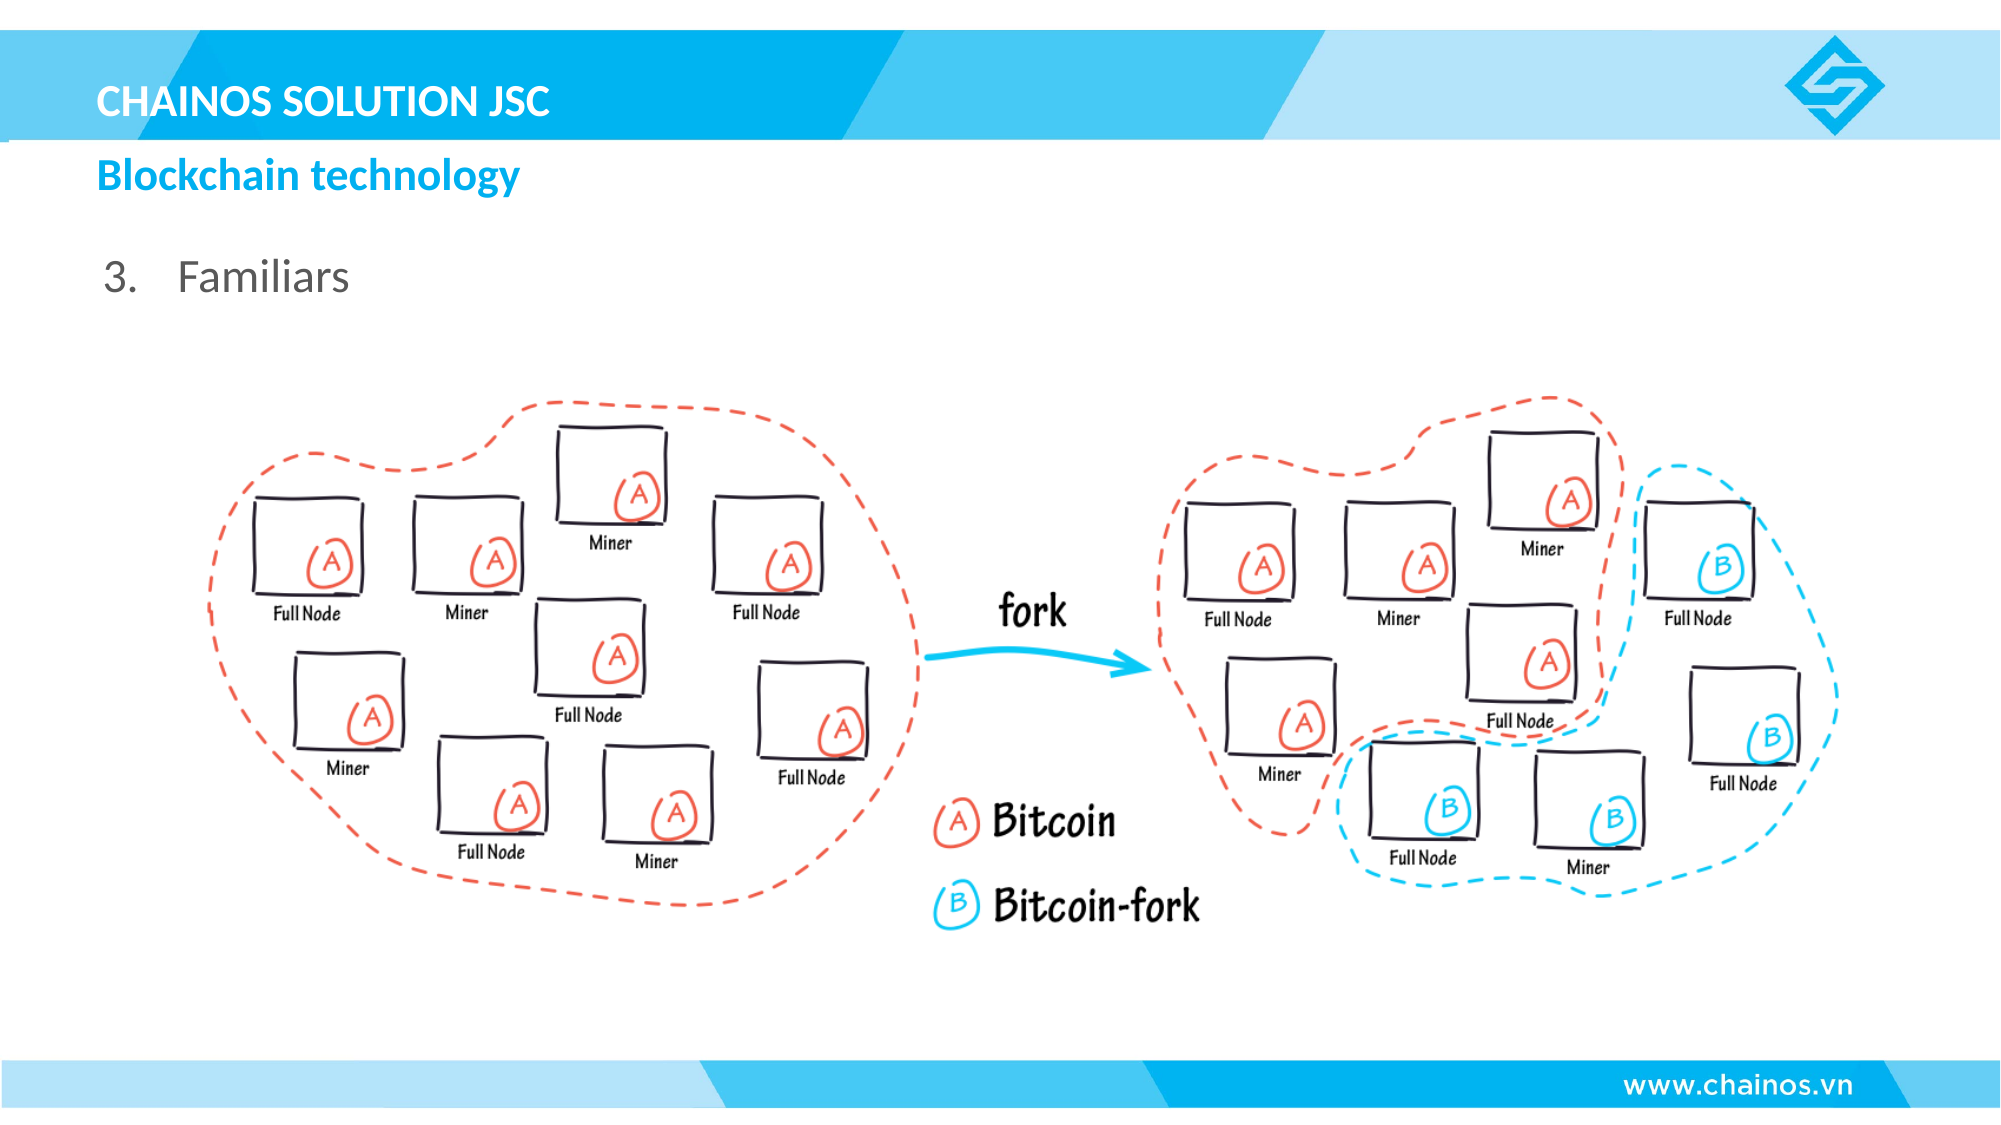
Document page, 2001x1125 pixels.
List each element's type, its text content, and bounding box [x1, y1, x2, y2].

picture [0, 0, 2001, 1125]
text_box Blockchain technology [81, 137, 536, 208]
text_box Familiars [87, 208, 1159, 310]
text_box CHAINOS SOLUTION JSC [81, 62, 566, 133]
